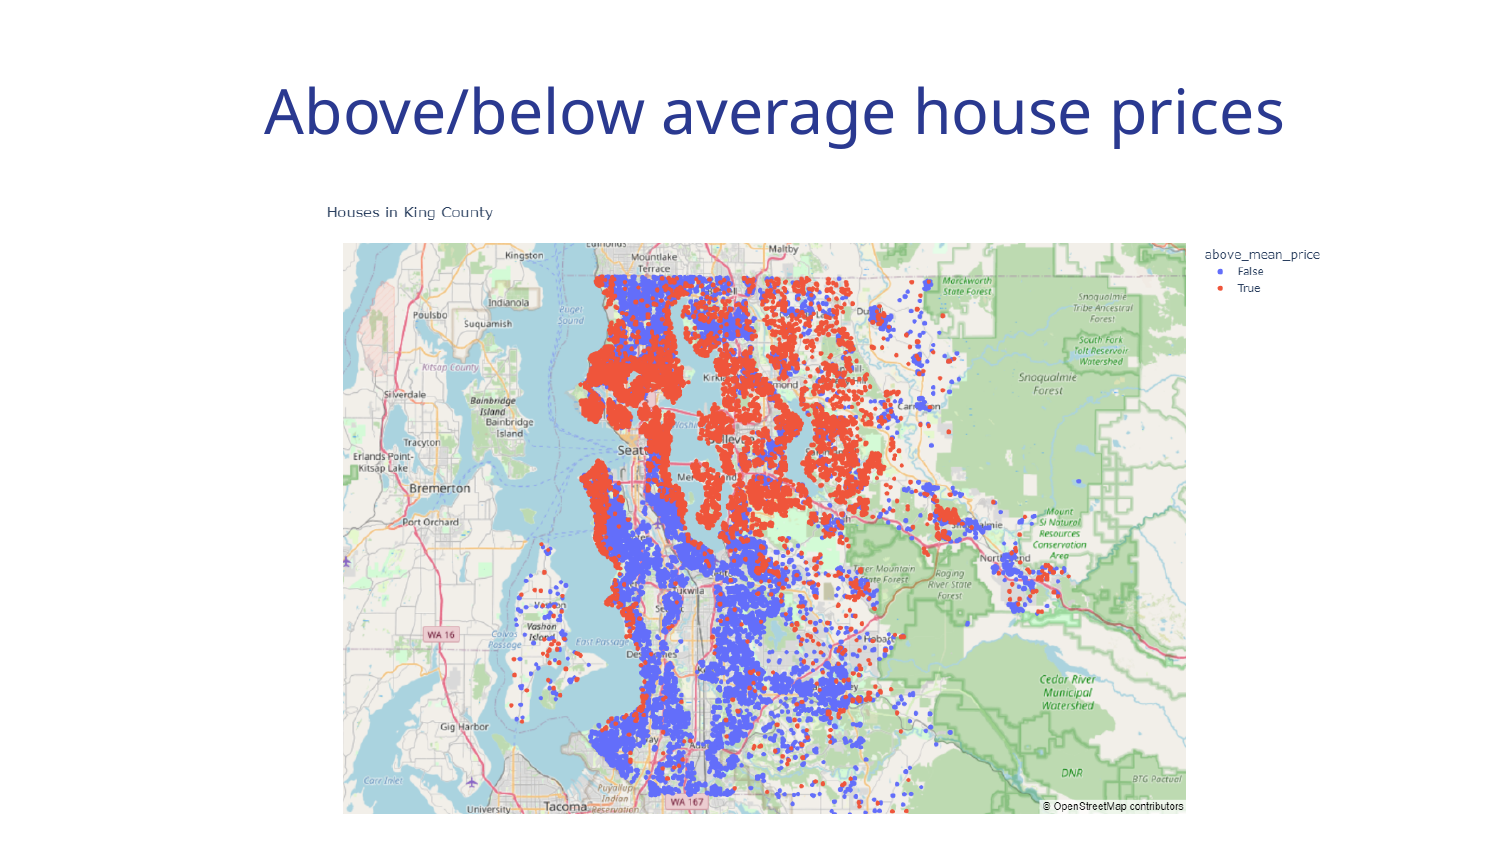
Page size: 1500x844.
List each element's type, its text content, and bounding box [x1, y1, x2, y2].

title Above/below average house prices [76, 56, 1475, 157]
picture [273, 191, 1332, 844]
